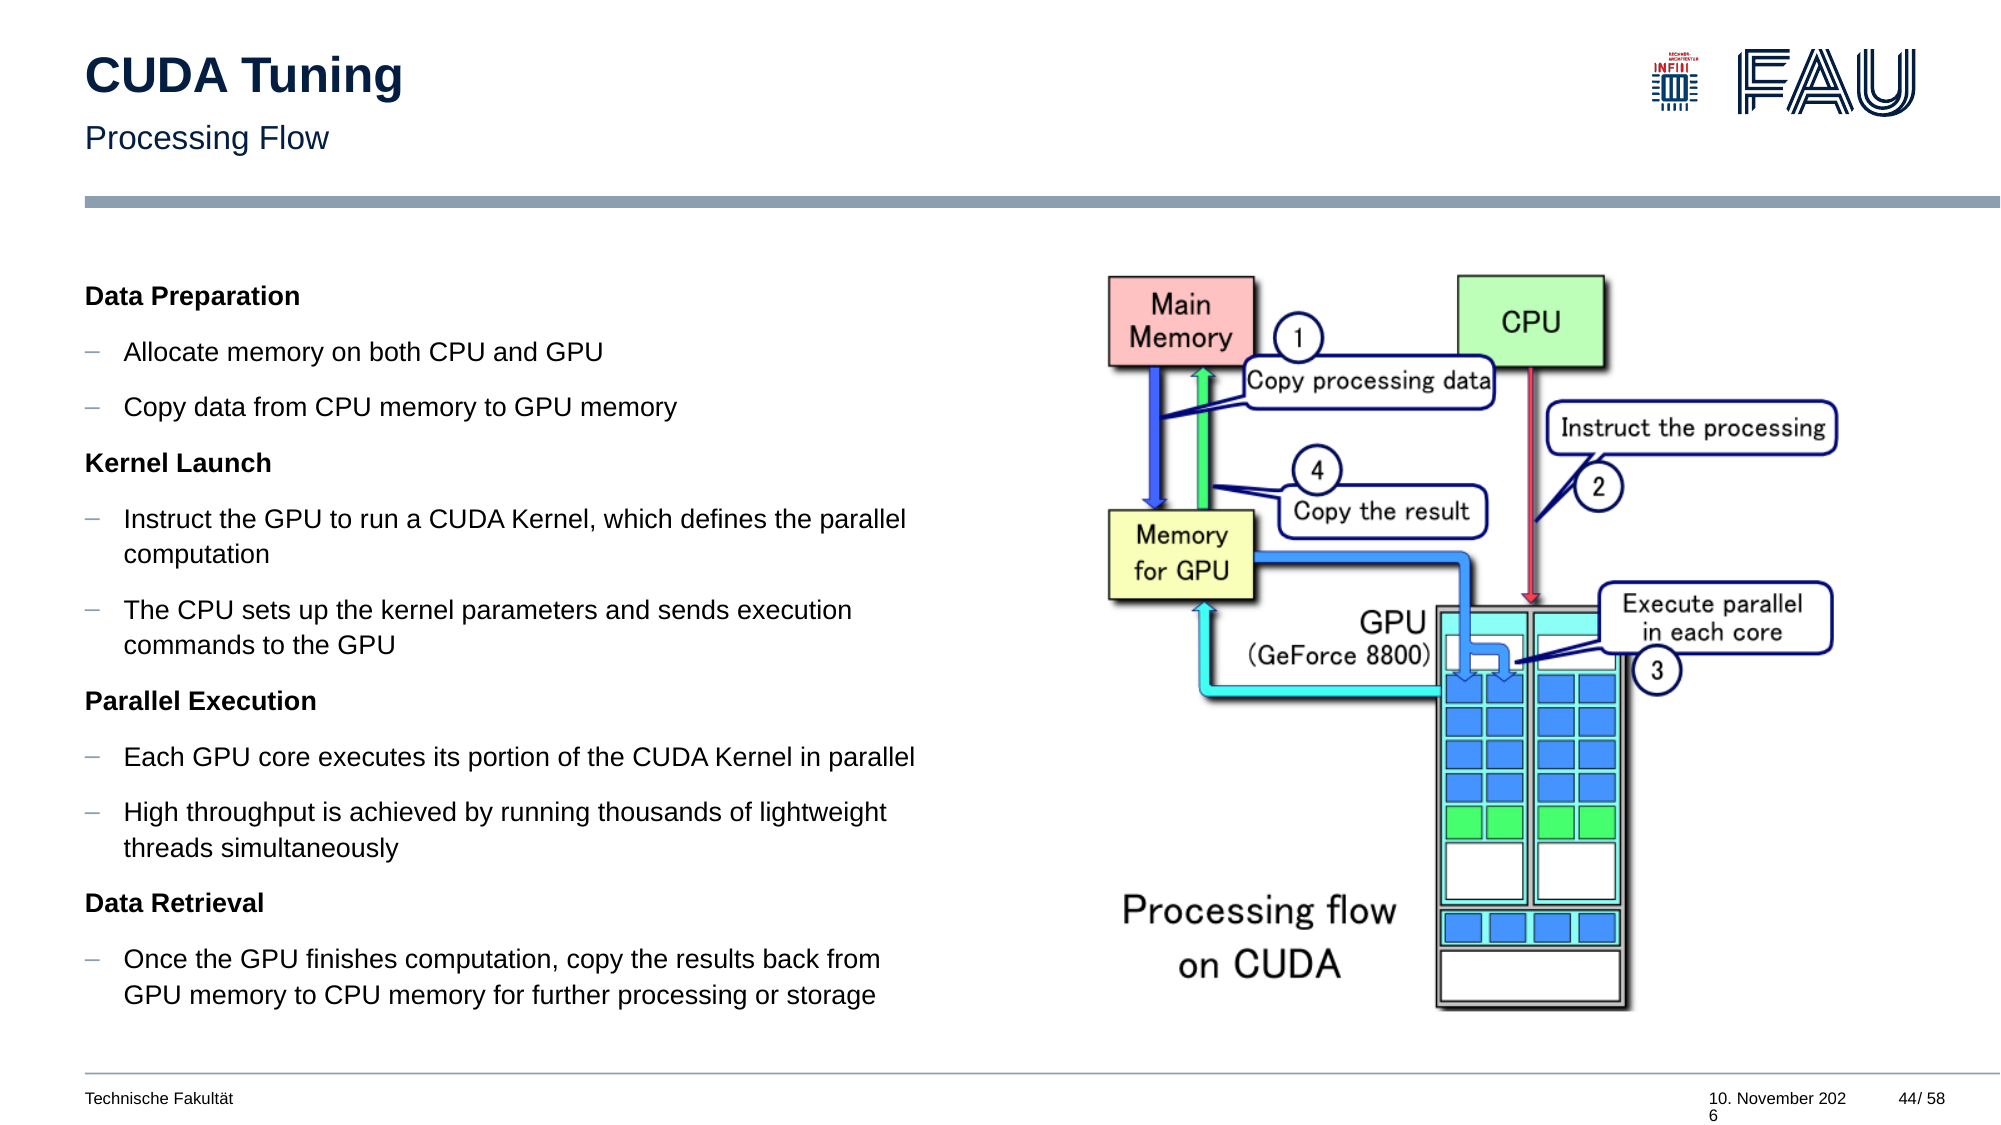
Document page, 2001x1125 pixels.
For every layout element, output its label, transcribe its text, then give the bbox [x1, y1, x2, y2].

picture [1611, 50, 1739, 115]
picture [1098, 267, 1849, 1018]
list Data Preparation Allocate memory on both CPU and GPU Copy data from CPU memory to GPU memory Kernel Launch Instruct the GPU to run a CUDA Kernel, which defines the parallel computation The CPU sets up the kernel parameters and sends execution commands to the GPU Parallel Execution Each GPU core executes its portion of the CUDA Kernel in parallel High throughput is achieved by running thousands of lightweight threads simultaneously Data Retrieval Once the GPU finishes computation, copy the results back from GPU memory to CPU memory for further processing or storage [85, 751, 983, 1018]
list Processing Flow [85, 112, 1210, 751]
slide_number 44 [1888, 1088, 1917, 1109]
footer Technische Fakultät [85, 1088, 983, 1109]
title CUDA Tuning [85, 49, 1210, 104]
slide_number 26. März 2025 [1708, 1088, 1849, 1109]
